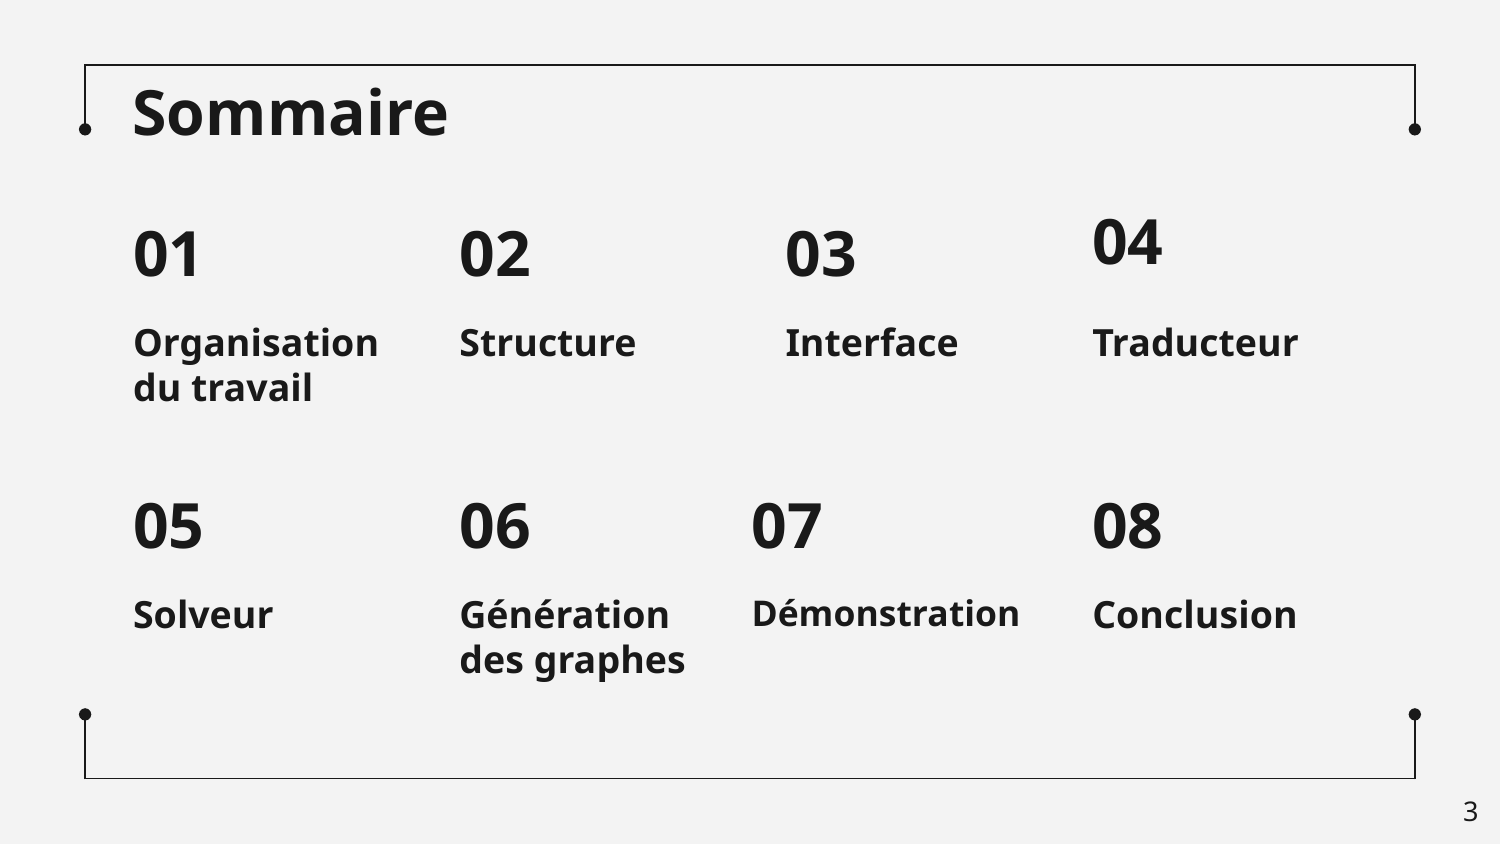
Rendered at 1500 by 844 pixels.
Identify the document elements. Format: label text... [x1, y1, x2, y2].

title 06 [444, 503, 570, 576]
title 07 [736, 503, 862, 576]
title 02 [444, 230, 570, 303]
slide_number ‹#› [1403, 779, 1494, 844]
title 08 [1077, 503, 1203, 576]
subtitle Structure [444, 303, 737, 425]
title 01 [118, 230, 244, 303]
subtitle Traducteur [1077, 303, 1339, 425]
title 03 [770, 230, 896, 303]
title 04 [1077, 219, 1203, 293]
subtitle Génération des graphes [444, 576, 736, 698]
subtitle Démonstration [736, 576, 1069, 698]
title 05 [118, 503, 244, 576]
subtitle Conclusion [1077, 576, 1384, 698]
title Sommaire [117, 57, 1383, 152]
subtitle Organisation du travail [118, 303, 407, 425]
subtitle Interface [770, 303, 1033, 425]
subtitle Solveur [118, 576, 380, 698]
